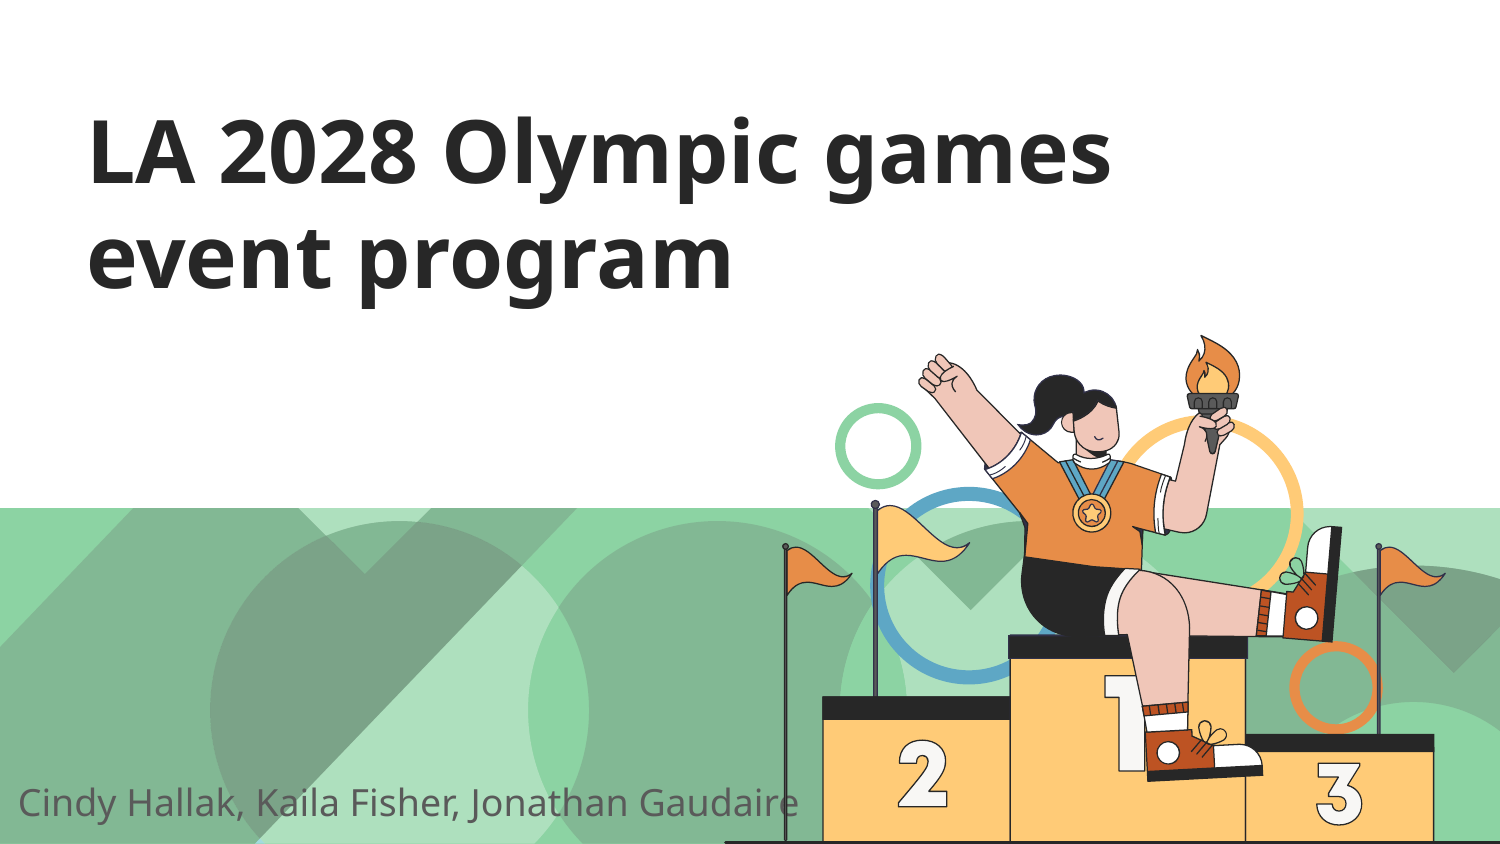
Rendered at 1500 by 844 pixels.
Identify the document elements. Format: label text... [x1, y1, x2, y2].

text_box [723, 334, 1500, 844]
subtitle Cindy Hallak, Kaila Fisher, Jonathan Gaudaire [0, 758, 718, 844]
title LA 2028 Olympic games event program [71, 40, 1130, 384]
